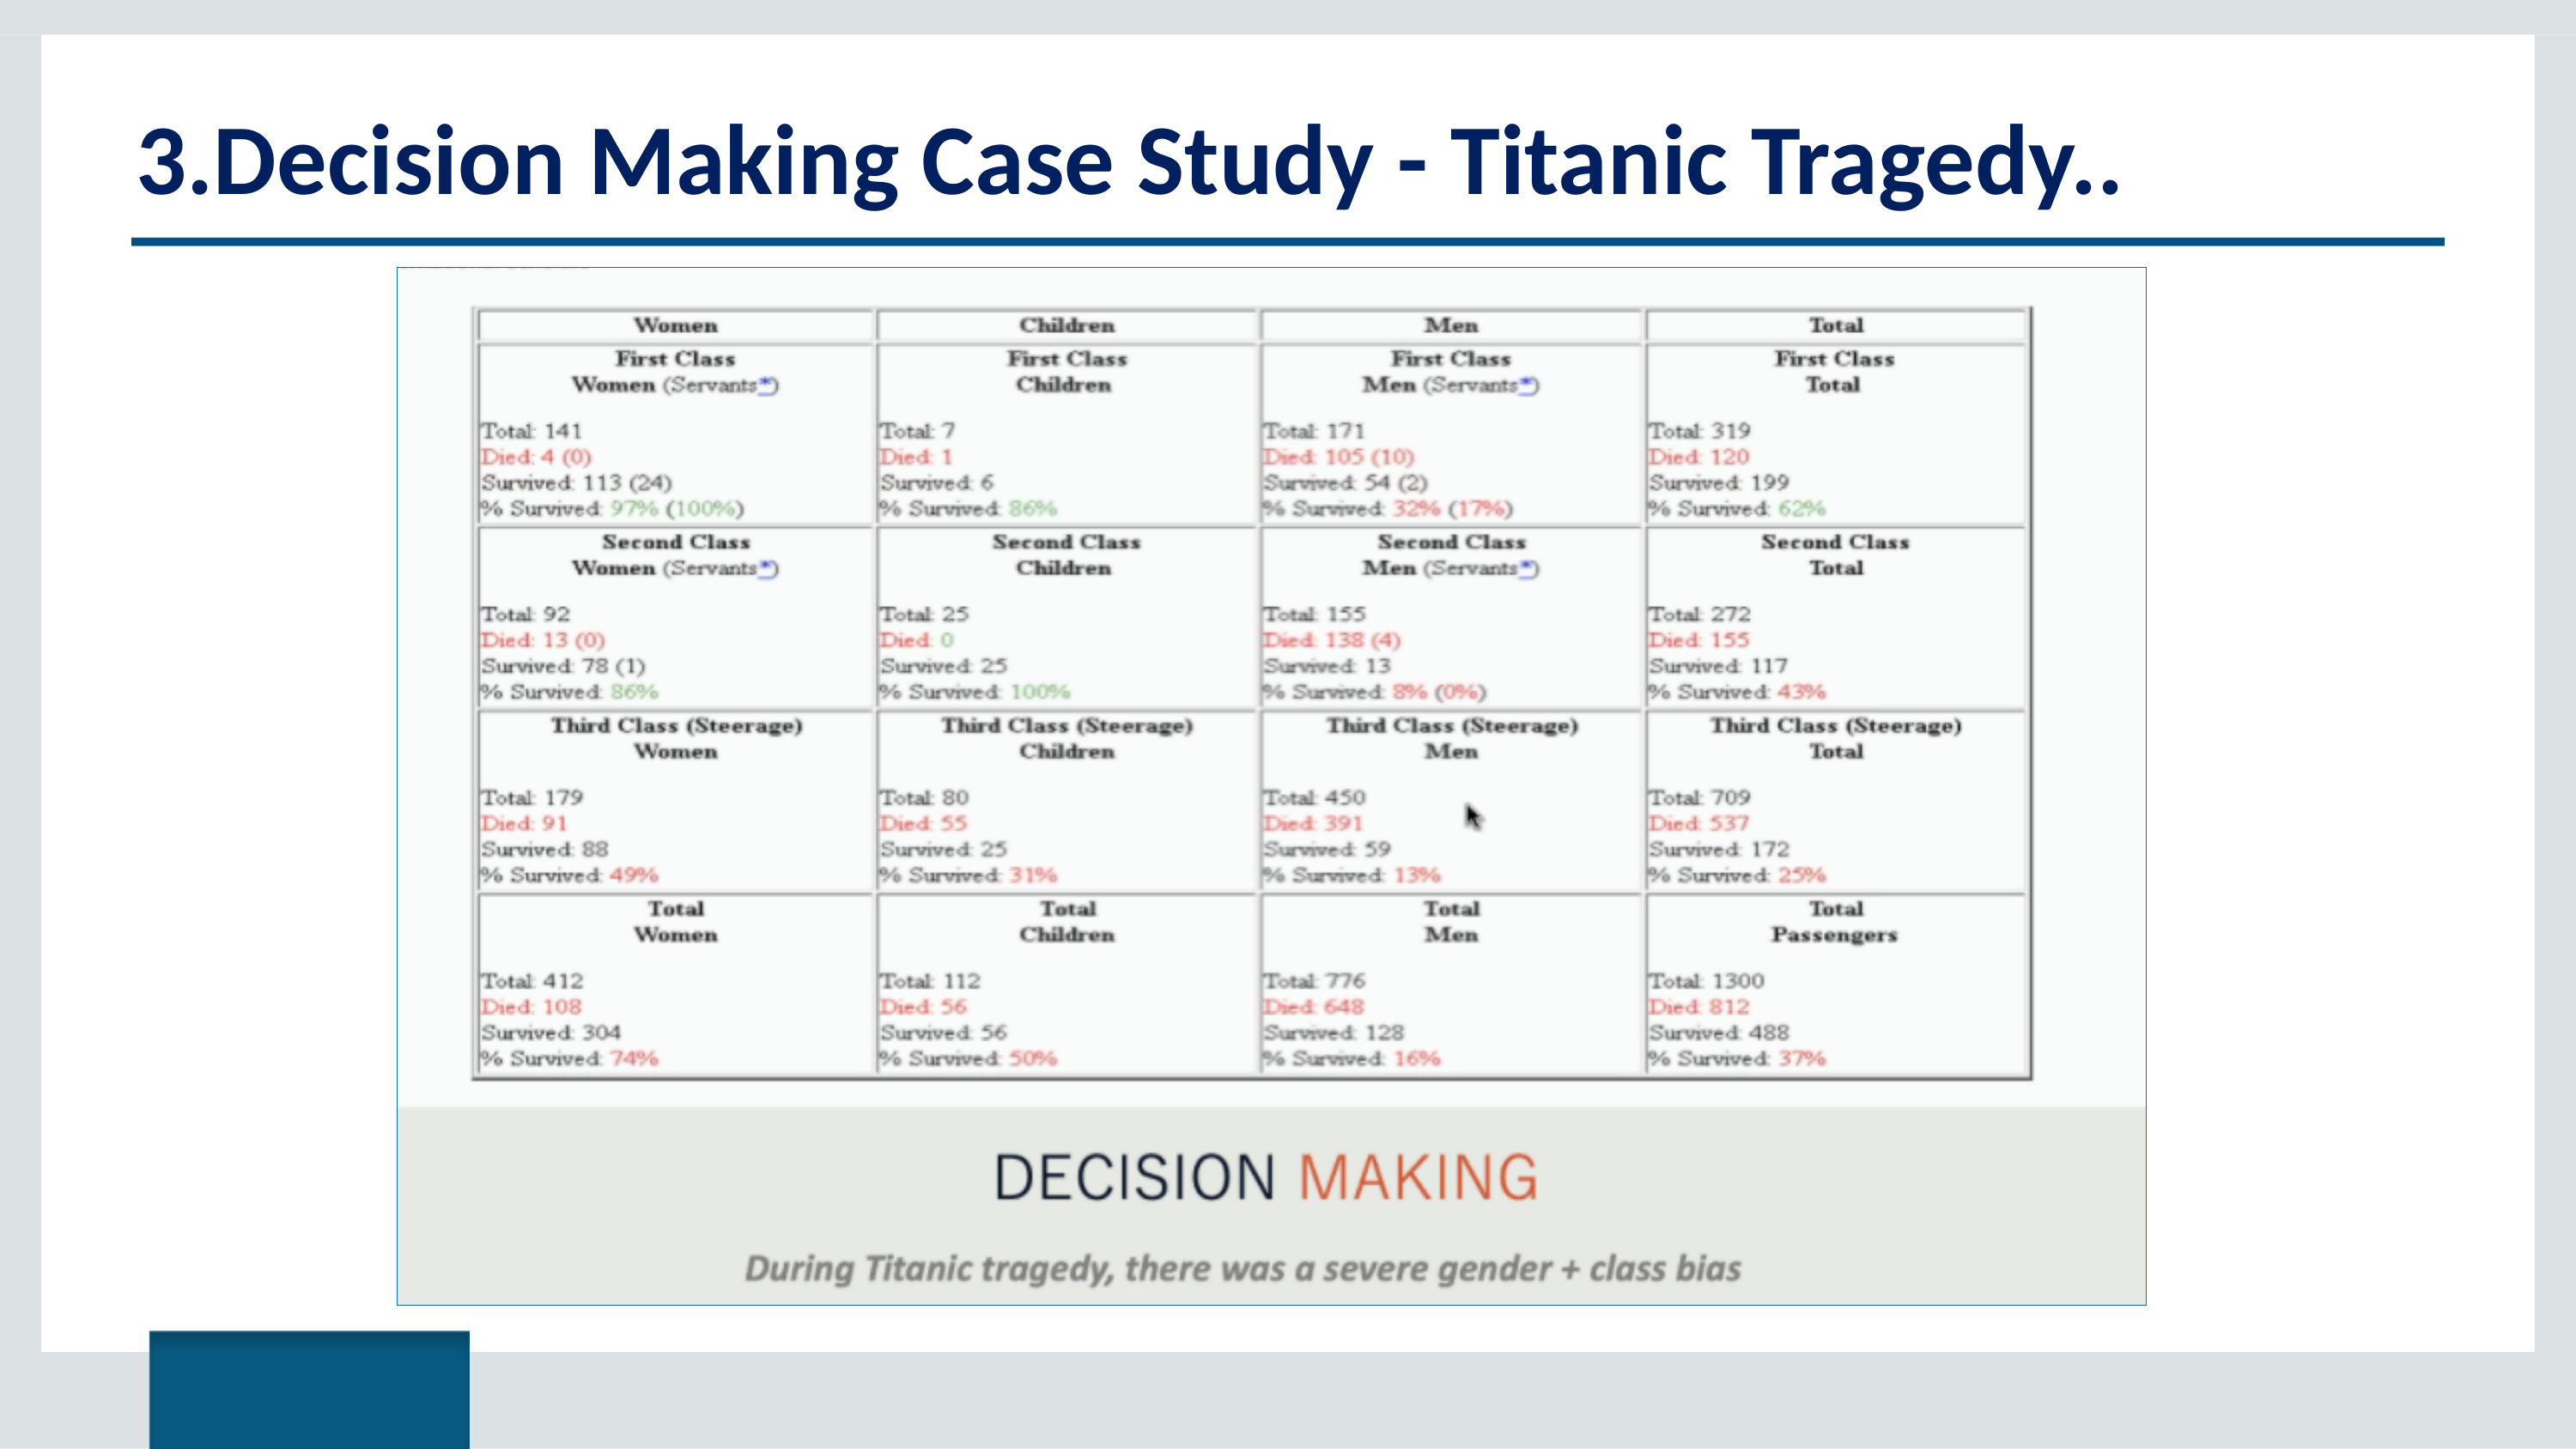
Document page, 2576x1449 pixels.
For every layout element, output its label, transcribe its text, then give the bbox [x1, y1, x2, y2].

title 3.Decision Making Case Study - Titanic Tragedy.. [132, 91, 2394, 337]
picture [149, 1331, 470, 1449]
picture [397, 267, 2148, 1306]
text_box [2394, 237, 2445, 246]
